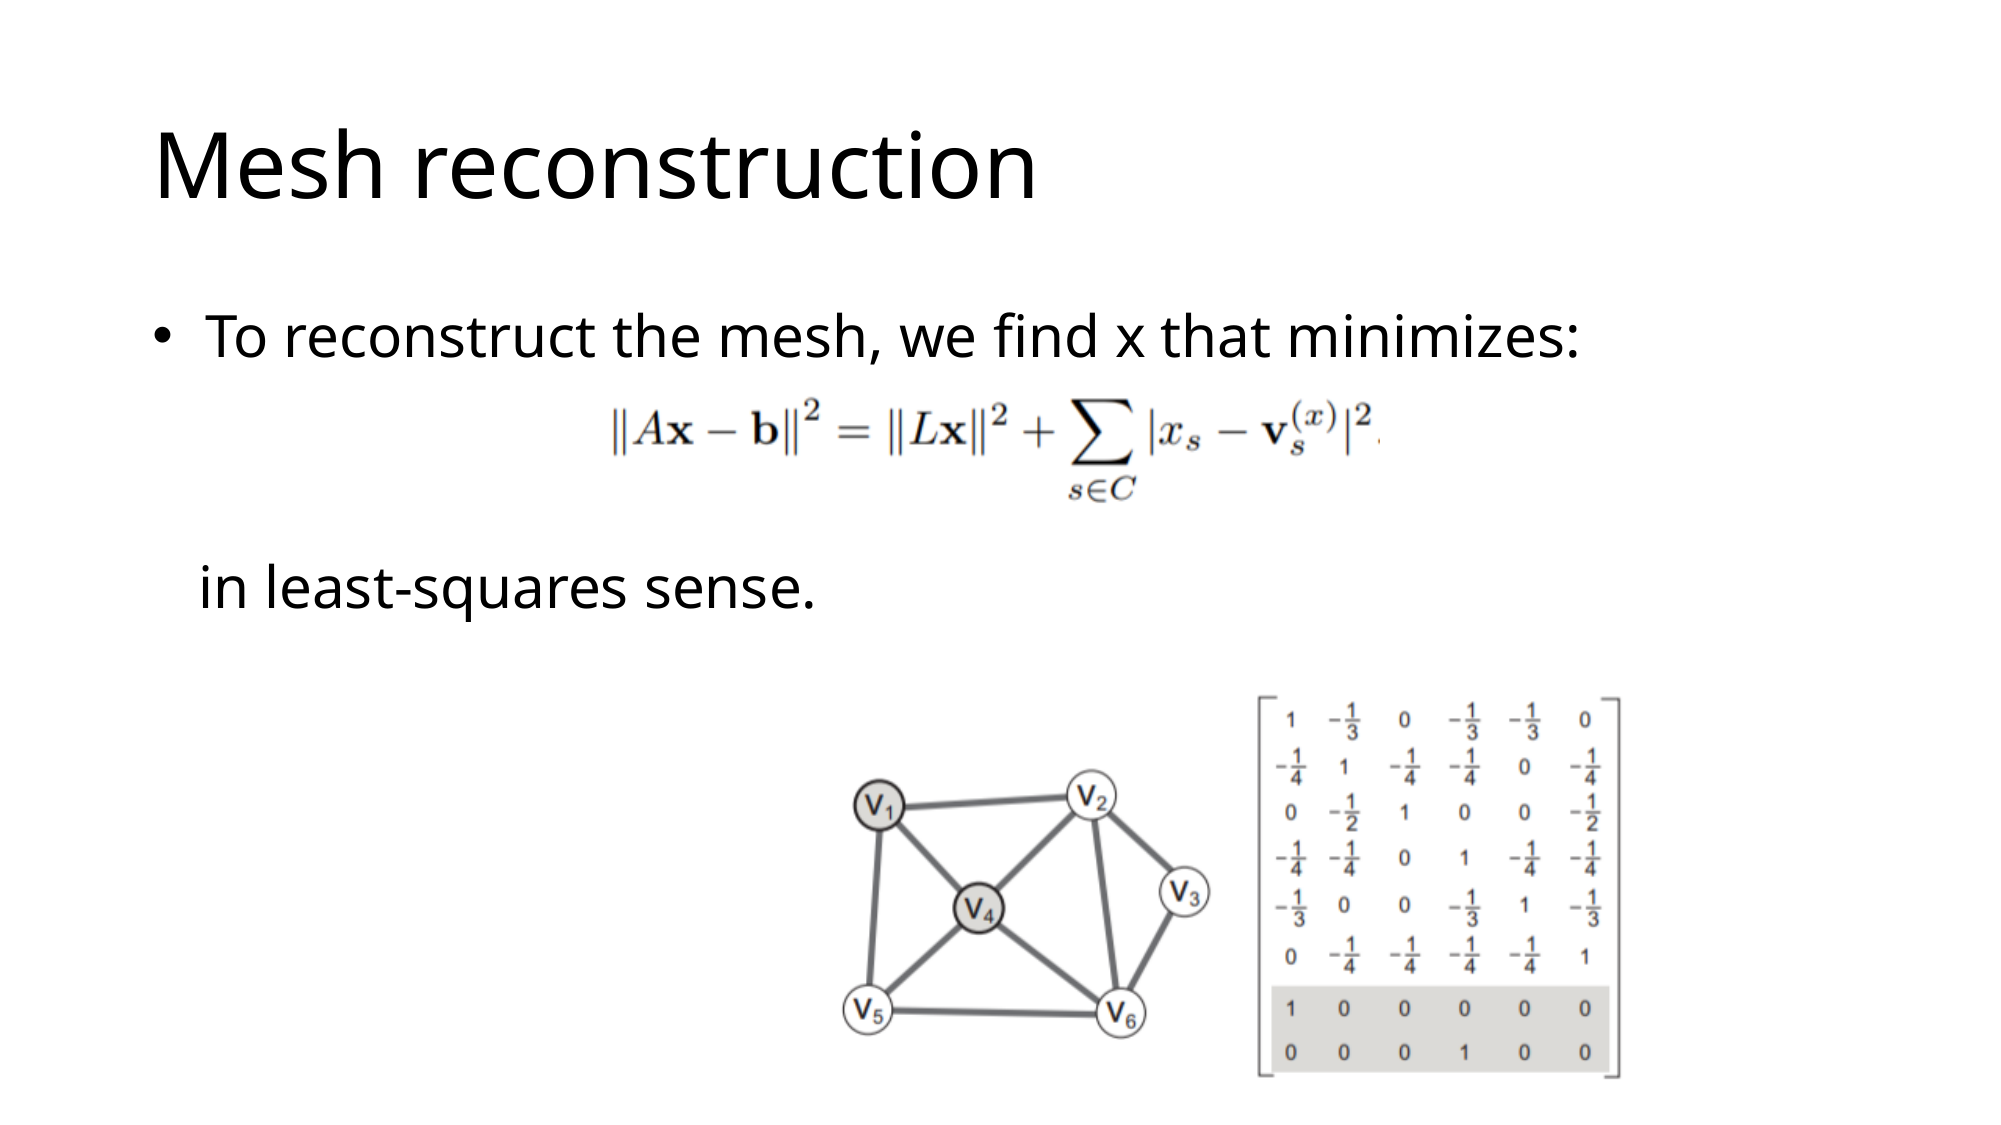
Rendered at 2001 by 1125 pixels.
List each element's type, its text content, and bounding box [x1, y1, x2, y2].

list To reconstruct the mesh, we find x that minimizes: in least-squares sense. [137, 299, 1863, 1014]
picture [804, 642, 1655, 1098]
picture [596, 383, 1380, 511]
title Mesh reconstruction [137, 59, 1863, 278]
